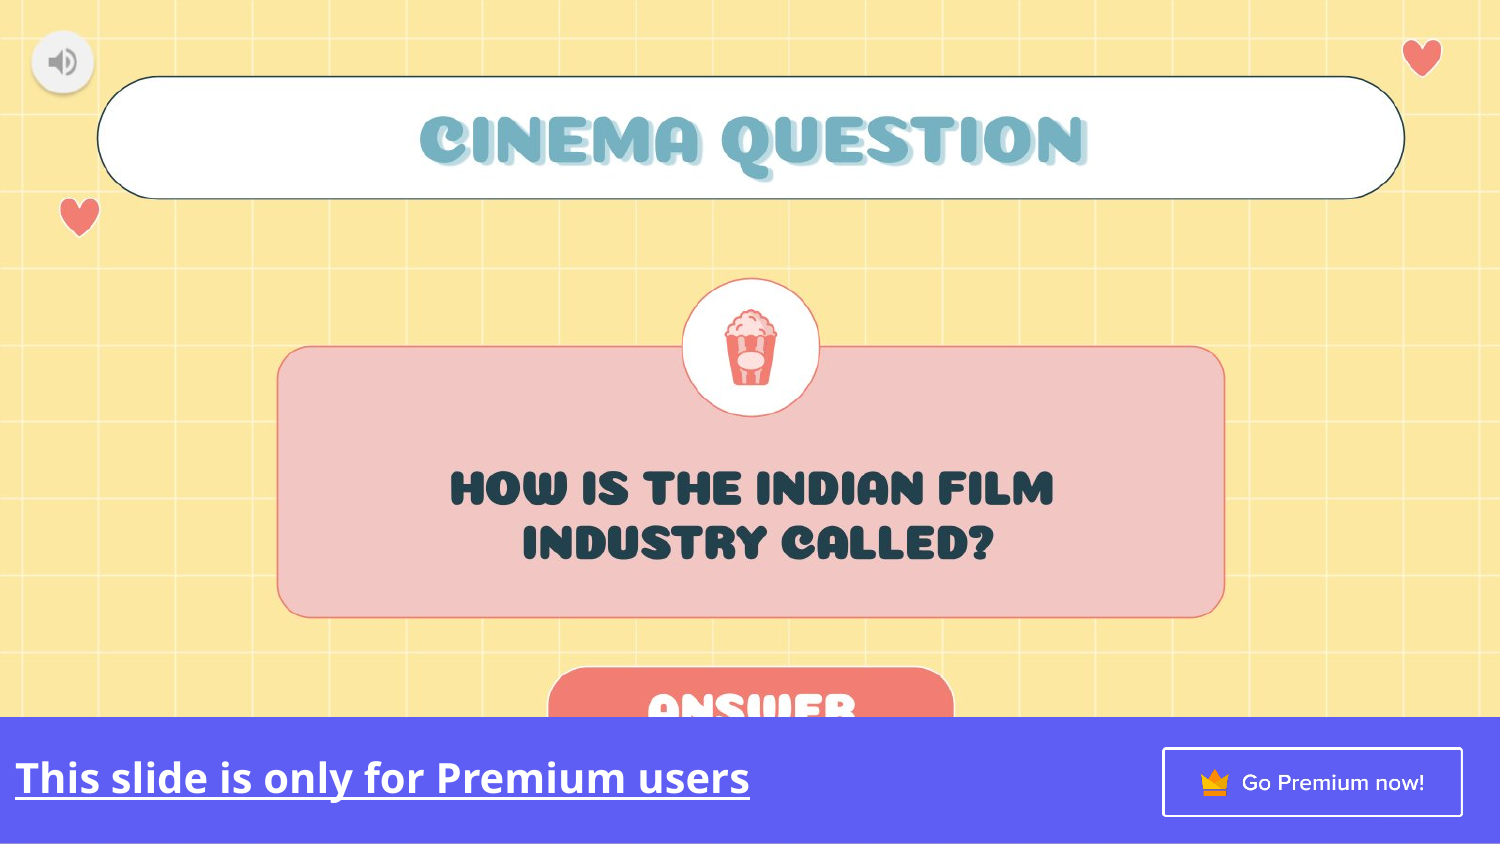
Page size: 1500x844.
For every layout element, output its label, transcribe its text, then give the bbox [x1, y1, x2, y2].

picture [1162, 747, 1463, 817]
picture [0, 0, 1500, 717]
text_box This slide is only for Premium users [0, 717, 1500, 844]
